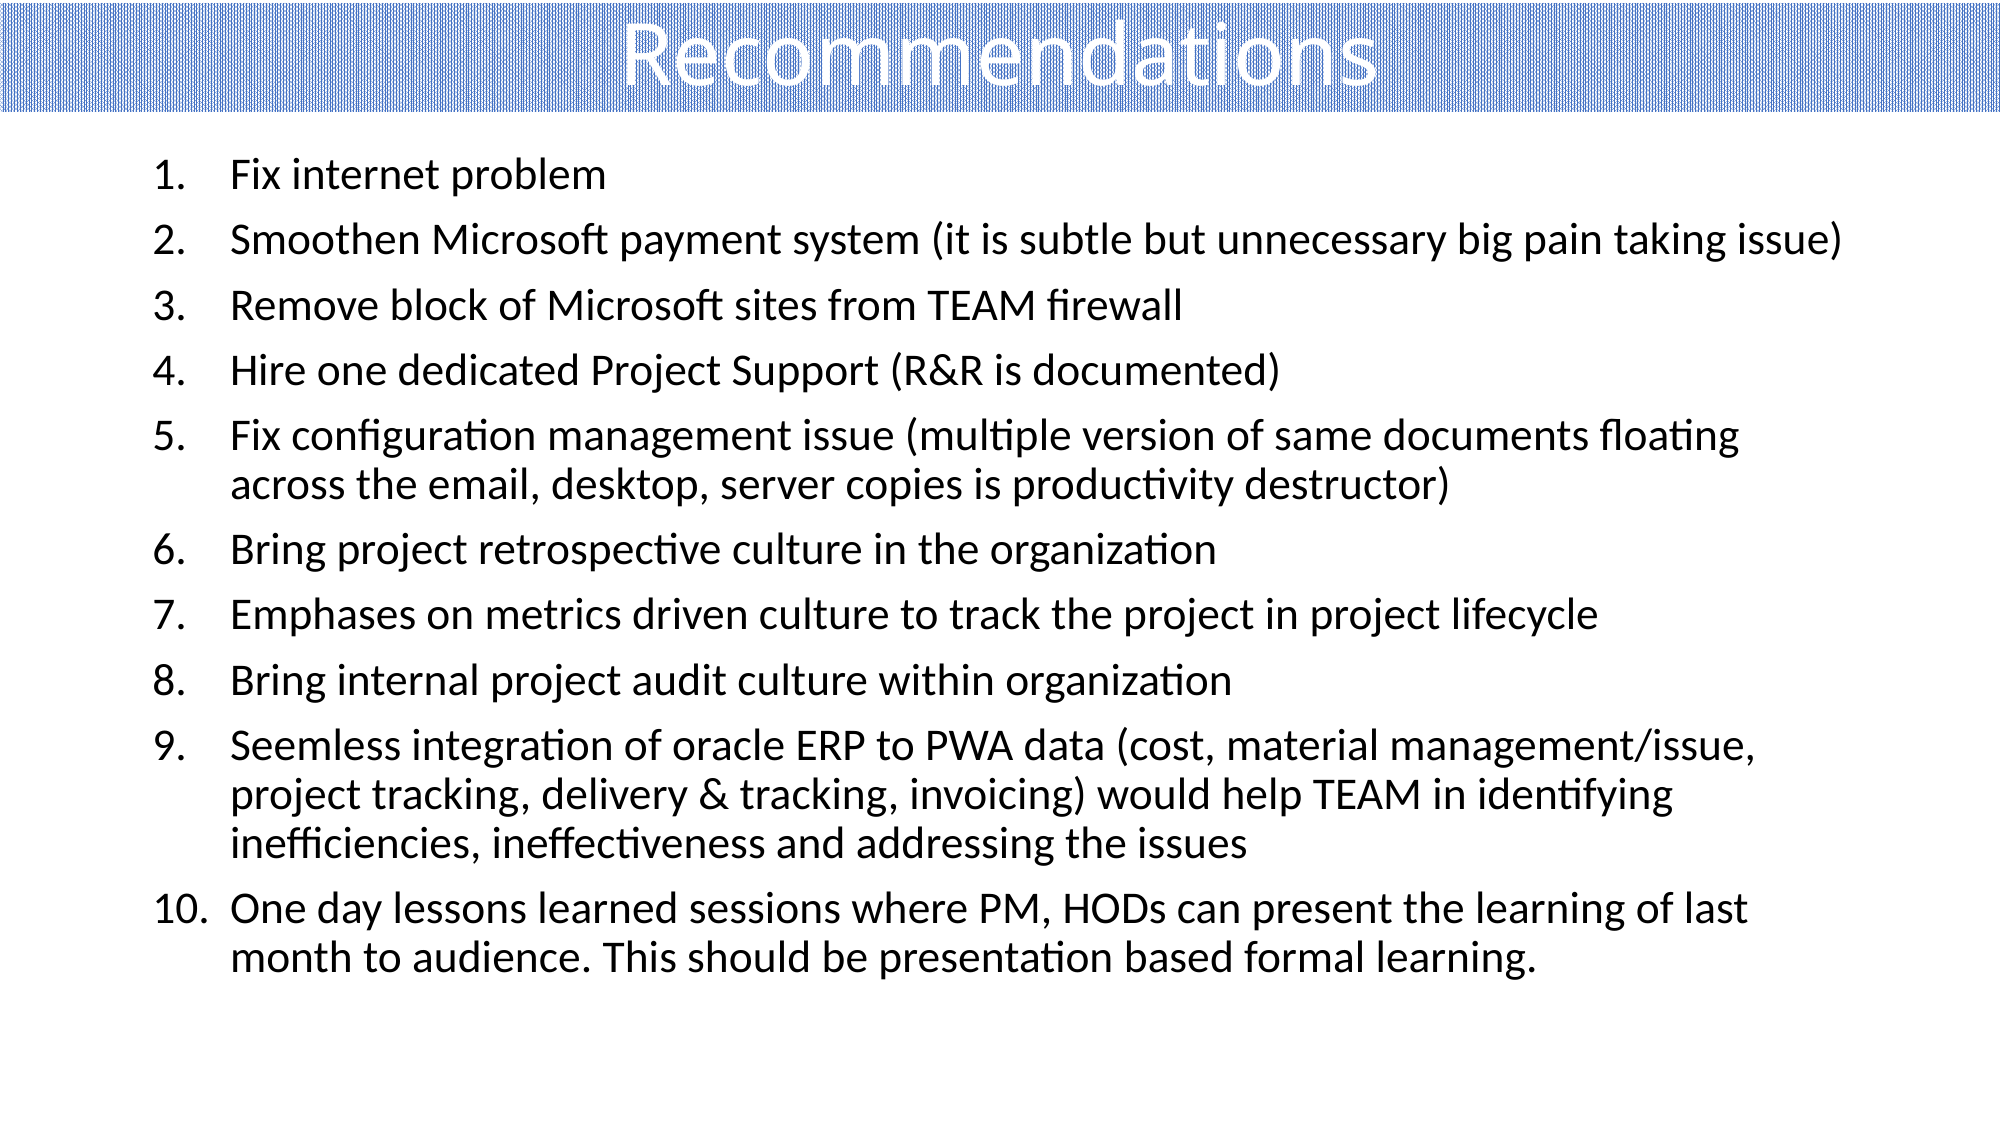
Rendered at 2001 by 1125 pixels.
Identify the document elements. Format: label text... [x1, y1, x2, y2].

title Recommendations [0, 3, 2000, 112]
list Fix internet problem Smoothen Microsoft payment system (it is subtle but unnecessary big pain taking issue) Remove block of Microsoft sites from TEAM firewall Hire one dedicated Project Support (R&R is documented) Fix configuration management issue (multiple version of same documents floating across the email, desktop, server copies is productivity destructor) Bring project retrospective culture in the organization Emphases on metrics driven culture to track the project in project lifecycle Bring internal project audit culture within organization Seemless integration of oracle ERP to PWA data (cost, material management/issue, project tracking, delivery & tracking, invoicing) would help TEAM in identifying inefficiencies, ineffectiveness and addressing the issues One day lessons learned sessions where PM, HODs can present the learning of last month to audience. This should be presentation based formal learning. [137, 142, 1863, 1014]
